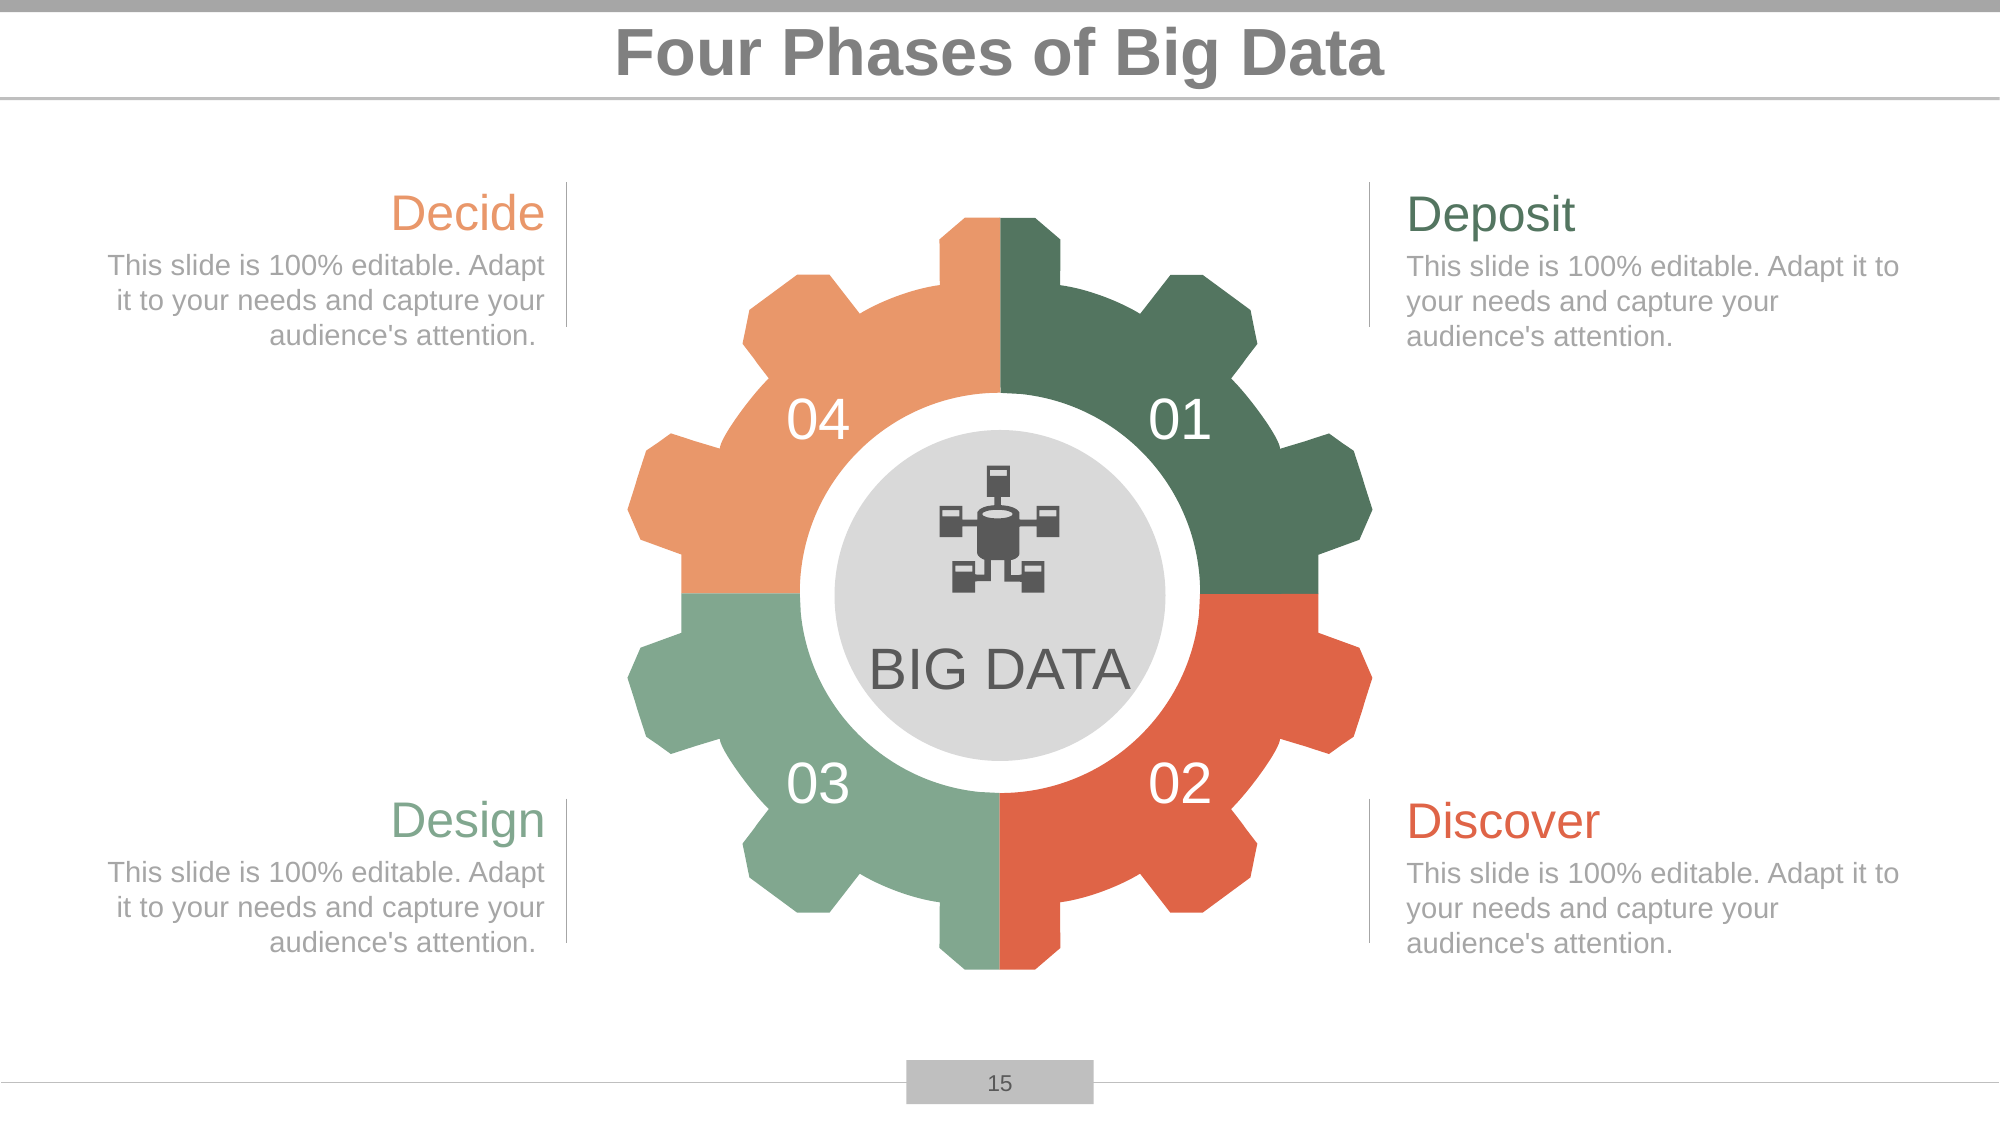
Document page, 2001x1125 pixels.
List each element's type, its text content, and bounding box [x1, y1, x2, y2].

title Four Phases of Big Data [99, 14, 1900, 93]
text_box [84, 160, 1930, 970]
slide_number 15 [967, 1052, 1033, 1113]
